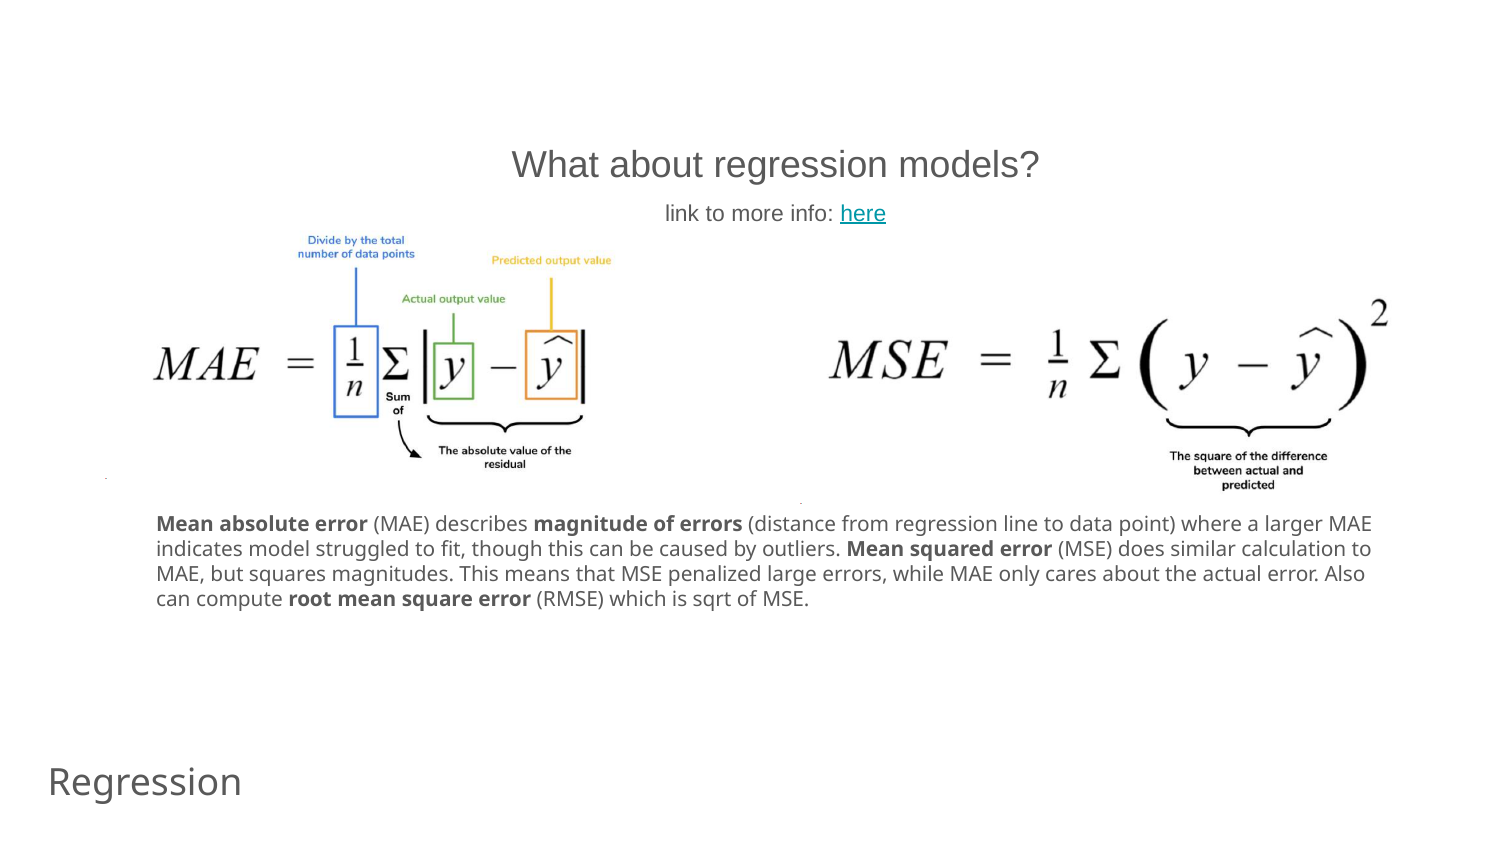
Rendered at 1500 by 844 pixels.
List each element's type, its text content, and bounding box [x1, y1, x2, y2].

text_box Regression [32, 735, 281, 818]
picture [800, 268, 1413, 504]
picture [105, 229, 651, 480]
text_box What about regression models? link to more info: here [405, 140, 1147, 243]
text_box Mean absolute error (MAE) describes magnitude of errors (distance from regression line to data point) where a larger MAE indicates model struggled to fit, though this can be caused by outliers. Mean squared error (MSE) does similar calculation to MAE, but squares magnitudes. This means that MSE penalized large errors, while MAE only cares about the actual error. Also can compute root mean square error (RMSE) which is sqrt of MSE. [141, 495, 1413, 626]
